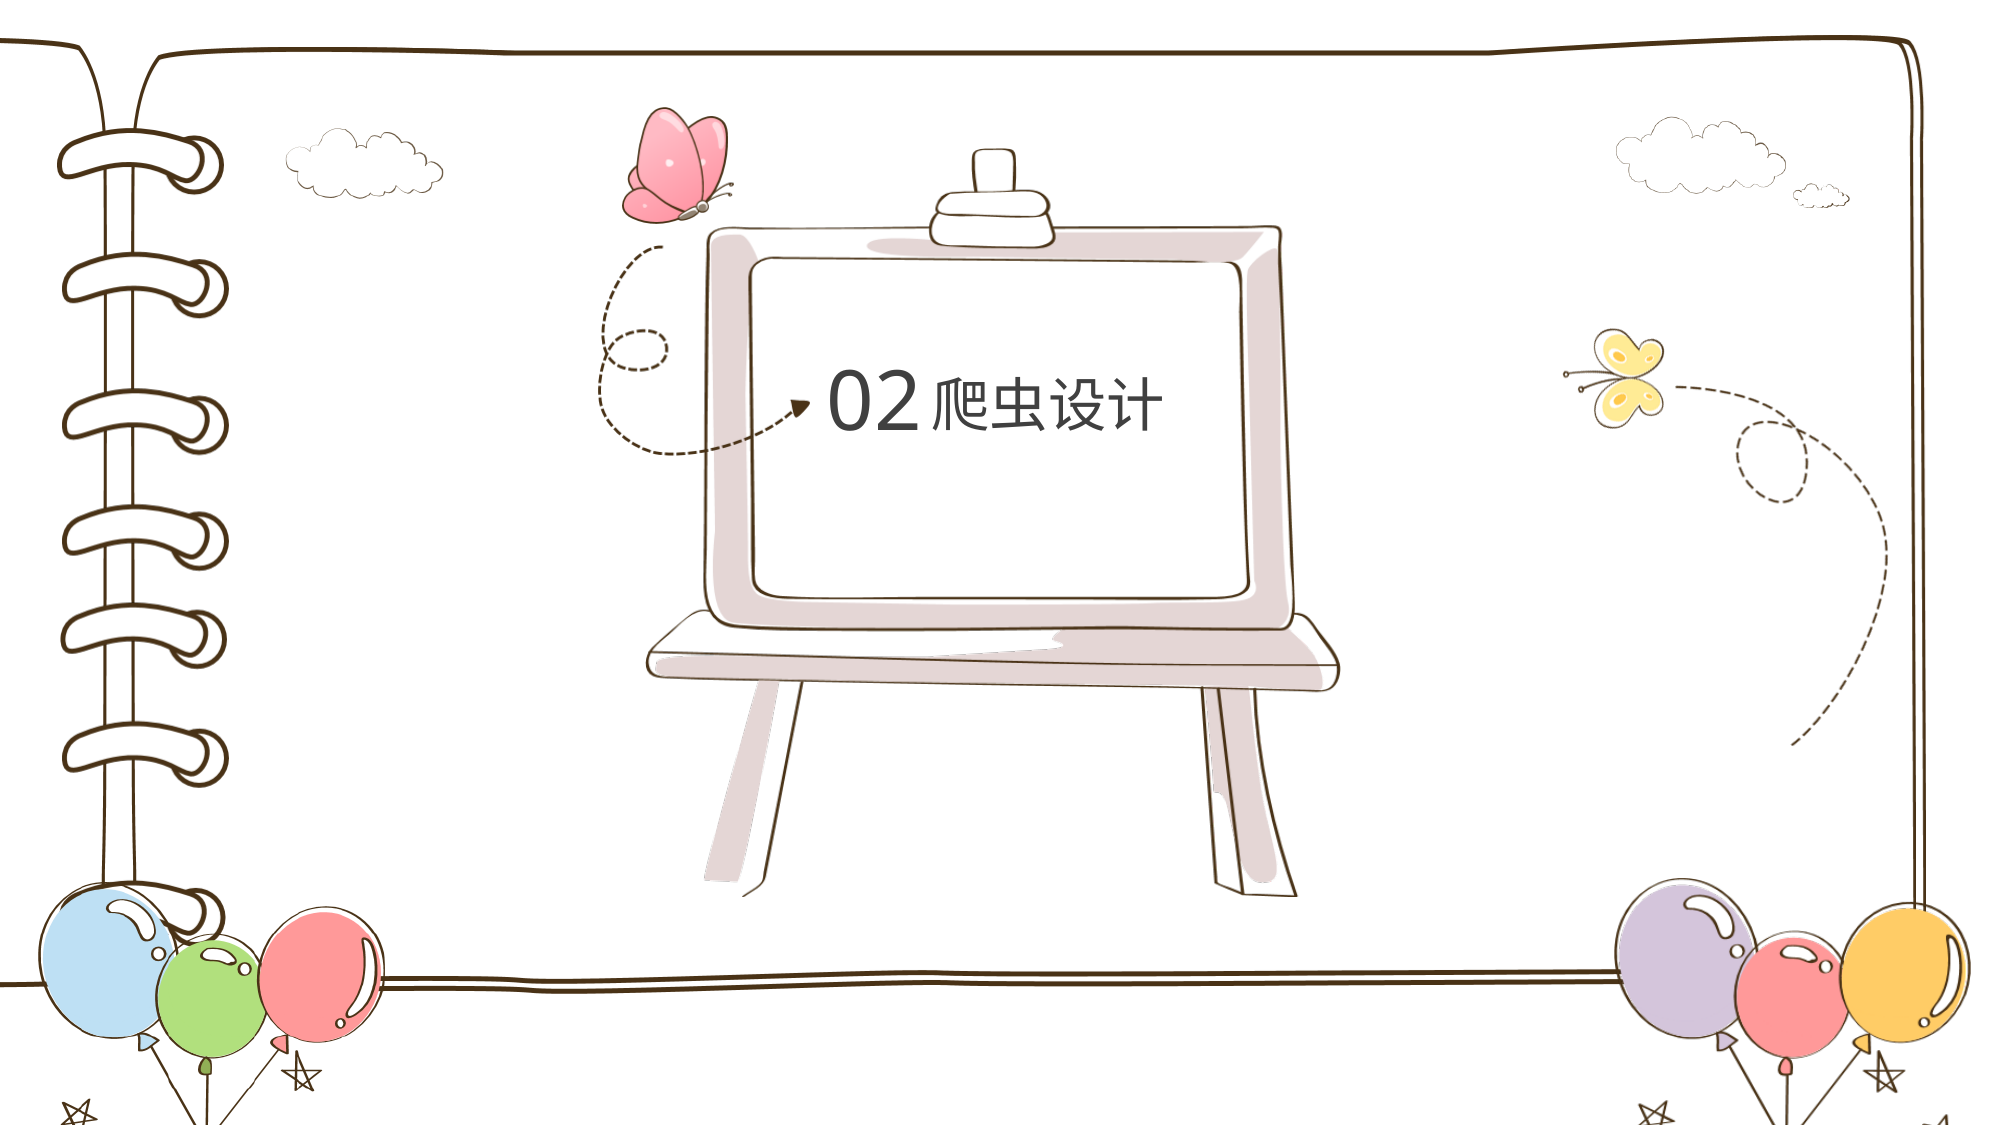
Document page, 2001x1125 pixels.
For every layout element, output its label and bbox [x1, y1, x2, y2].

picture [1614, 878, 1971, 1125]
picture [38, 882, 385, 1125]
picture [1614, 114, 1874, 208]
picture [598, 107, 1341, 897]
text_box [0, 24, 1926, 994]
picture [276, 120, 462, 208]
picture [1547, 306, 1962, 752]
